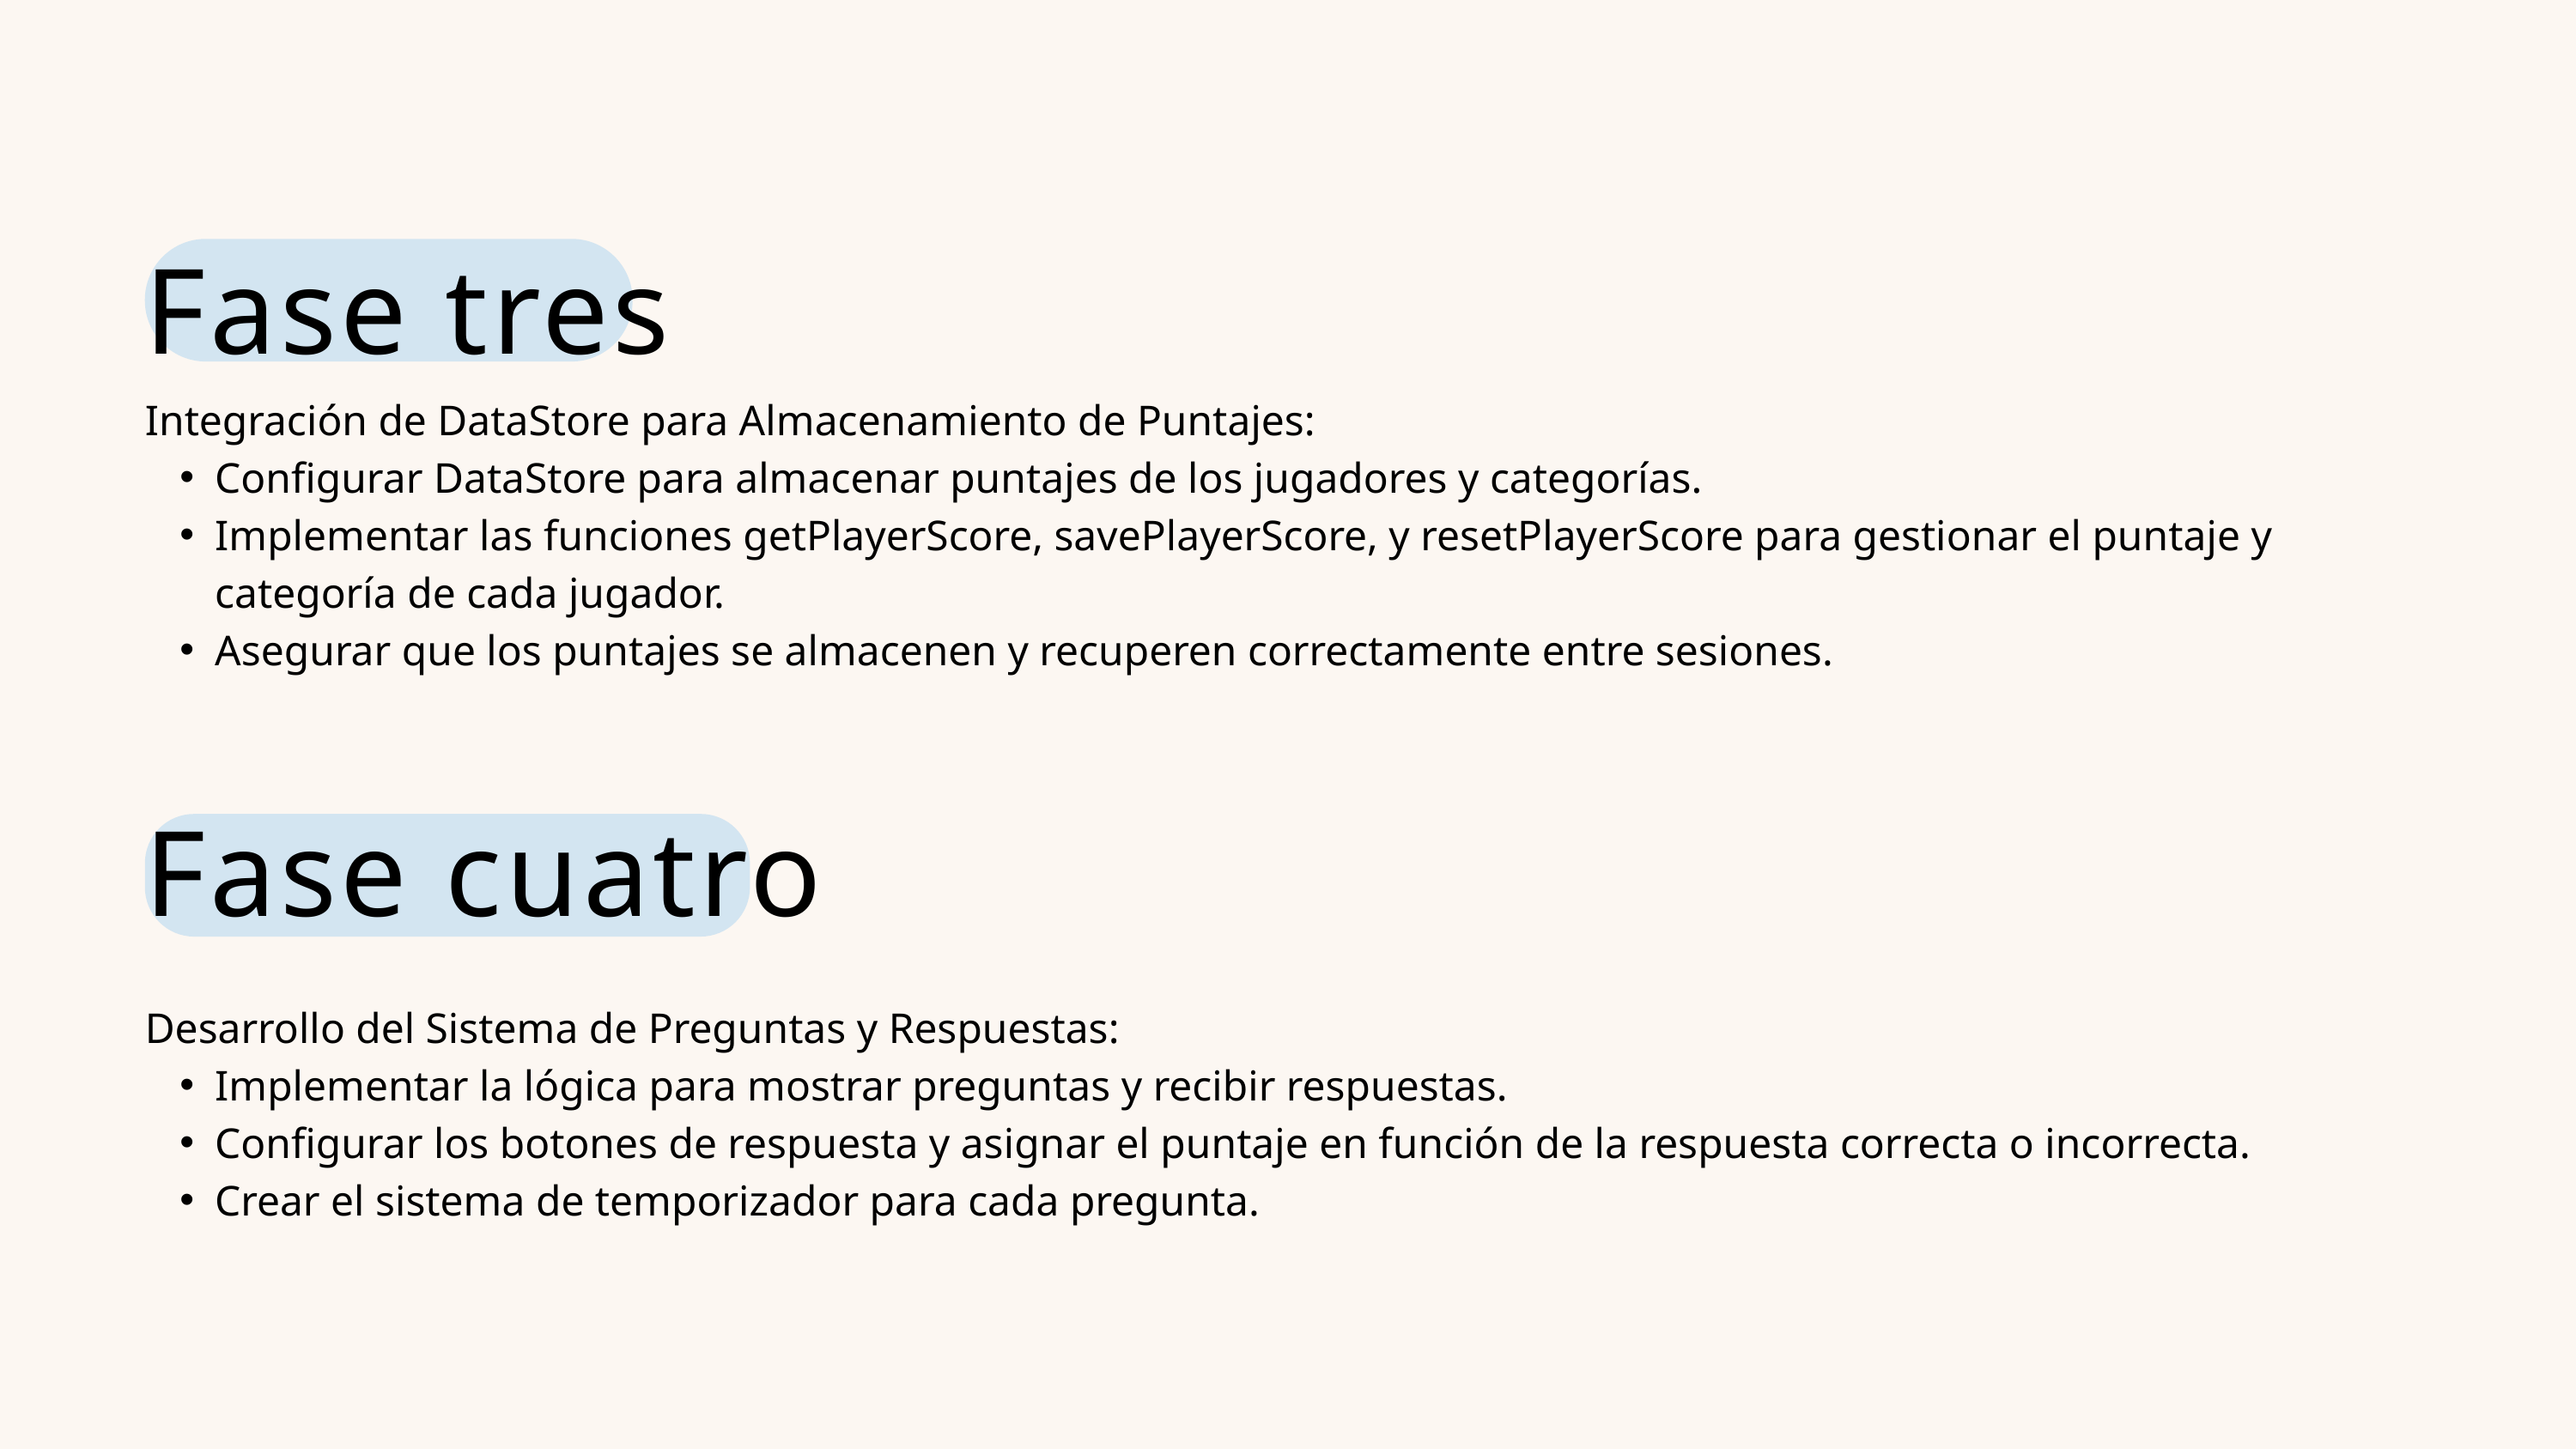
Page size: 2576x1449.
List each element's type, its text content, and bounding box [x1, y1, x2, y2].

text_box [144, 813, 750, 937]
text_box Integración de DataStore para Almacenamiento de Puntajes: Configurar DataStore para almacenar puntajes de los jugadores y categorías. Implementar las funciones getPlayerScore, savePlayerScore, y resetPlayerScore para gestionar el puntaje y categoría de cada jugador. Asegurar que los puntajes se almacenen y recuperen correctamente entre sesiones. [144, 385, 2432, 674]
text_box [144, 239, 633, 362]
text_box Fase cuatro [144, 774, 923, 940]
text_box Desarrollo del Sistema de Preguntas y Respuestas: Implementar la lógica para mostrar preguntas y recibir respuestas. Configurar los botones de respuesta y asignar el puntaje en función de la respuesta correcta o incorrecta. Crear el sistema de temporizador para cada pregunta. [144, 993, 2432, 1225]
text_box Fase tres [144, 211, 923, 378]
